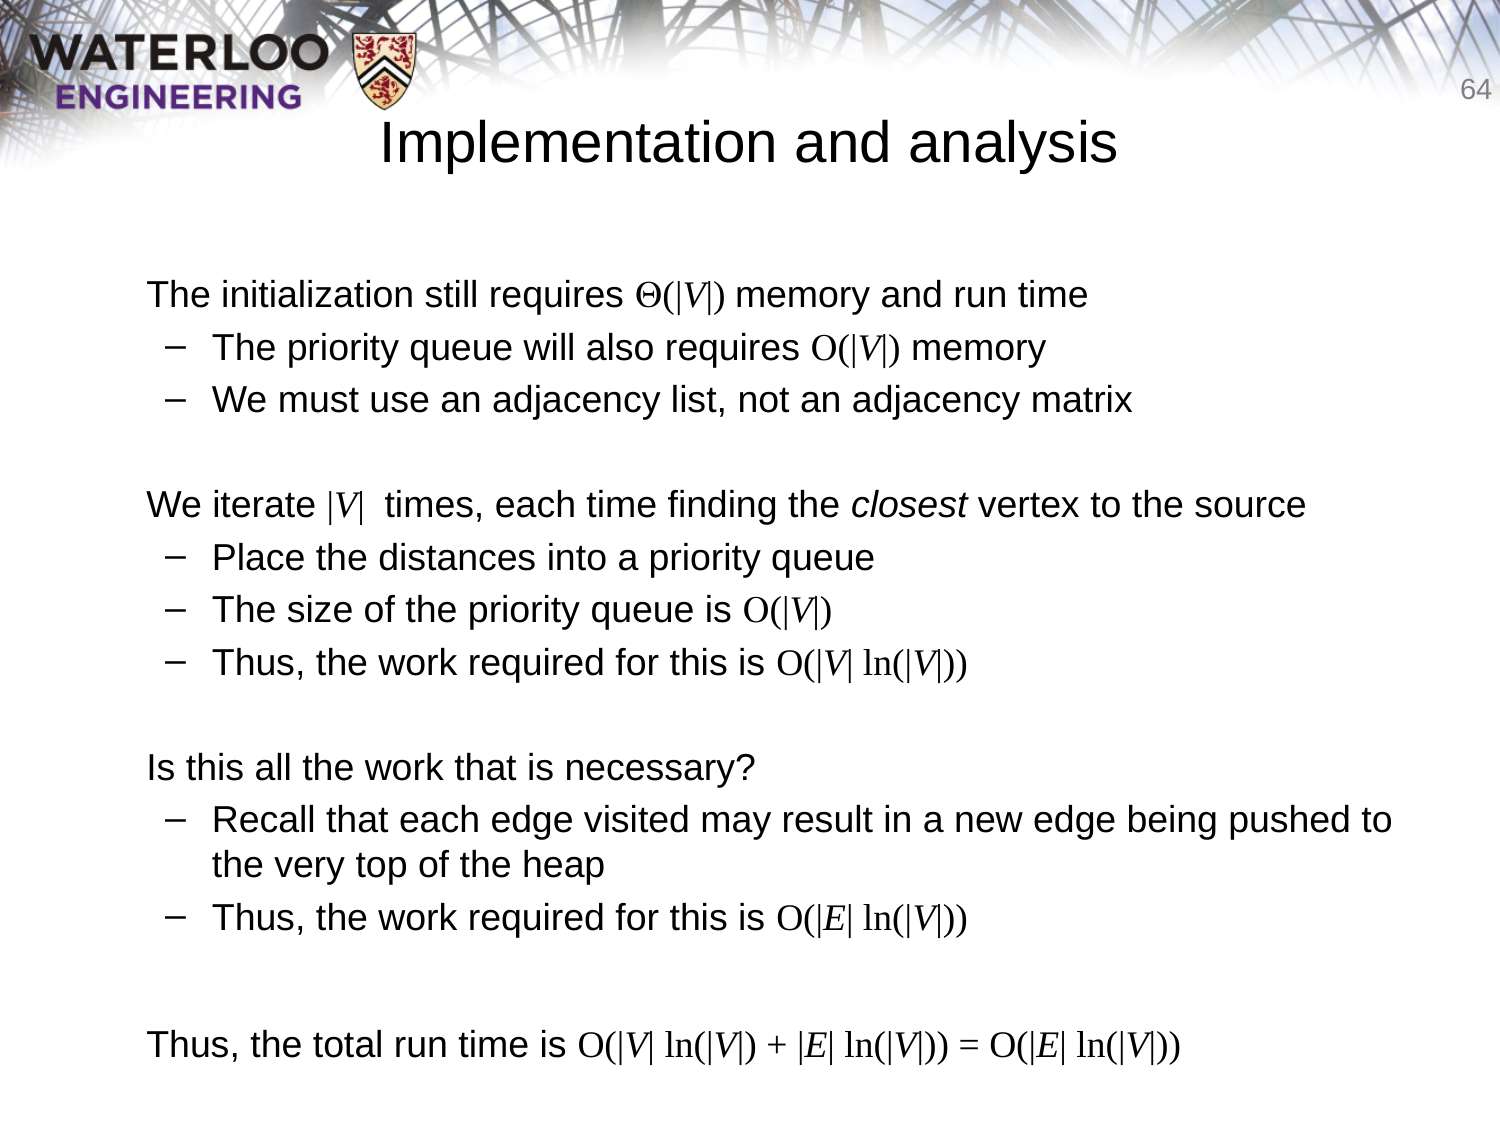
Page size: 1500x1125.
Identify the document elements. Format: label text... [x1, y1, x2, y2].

title Implementation and analysis [74, 44, 1426, 233]
list The initialization still requires Q(|V|) memory and run time The priority queue will also requires O(|V|) memory We must use an adjacency list, not an adjacency matrix We iterate |V| times, each time finding the closest vertex to the source Place the distances into a priority queue The size of the priority queue is O(|V|) Thus, the work required for this is O(|V| ln(|V|)) Is this all the work that is necessary? Recall that each edge visited may result in a new edge being pushed to the very top of the heap Thus, the work required for this is O(|E| ln(|V|)) Thus, the total run time is O(|V| ln(|V|) + |E| ln(|V|)) = O(|E| ln(|V|)) [74, 262, 1426, 1006]
picture [0, 0, 1500, 1125]
